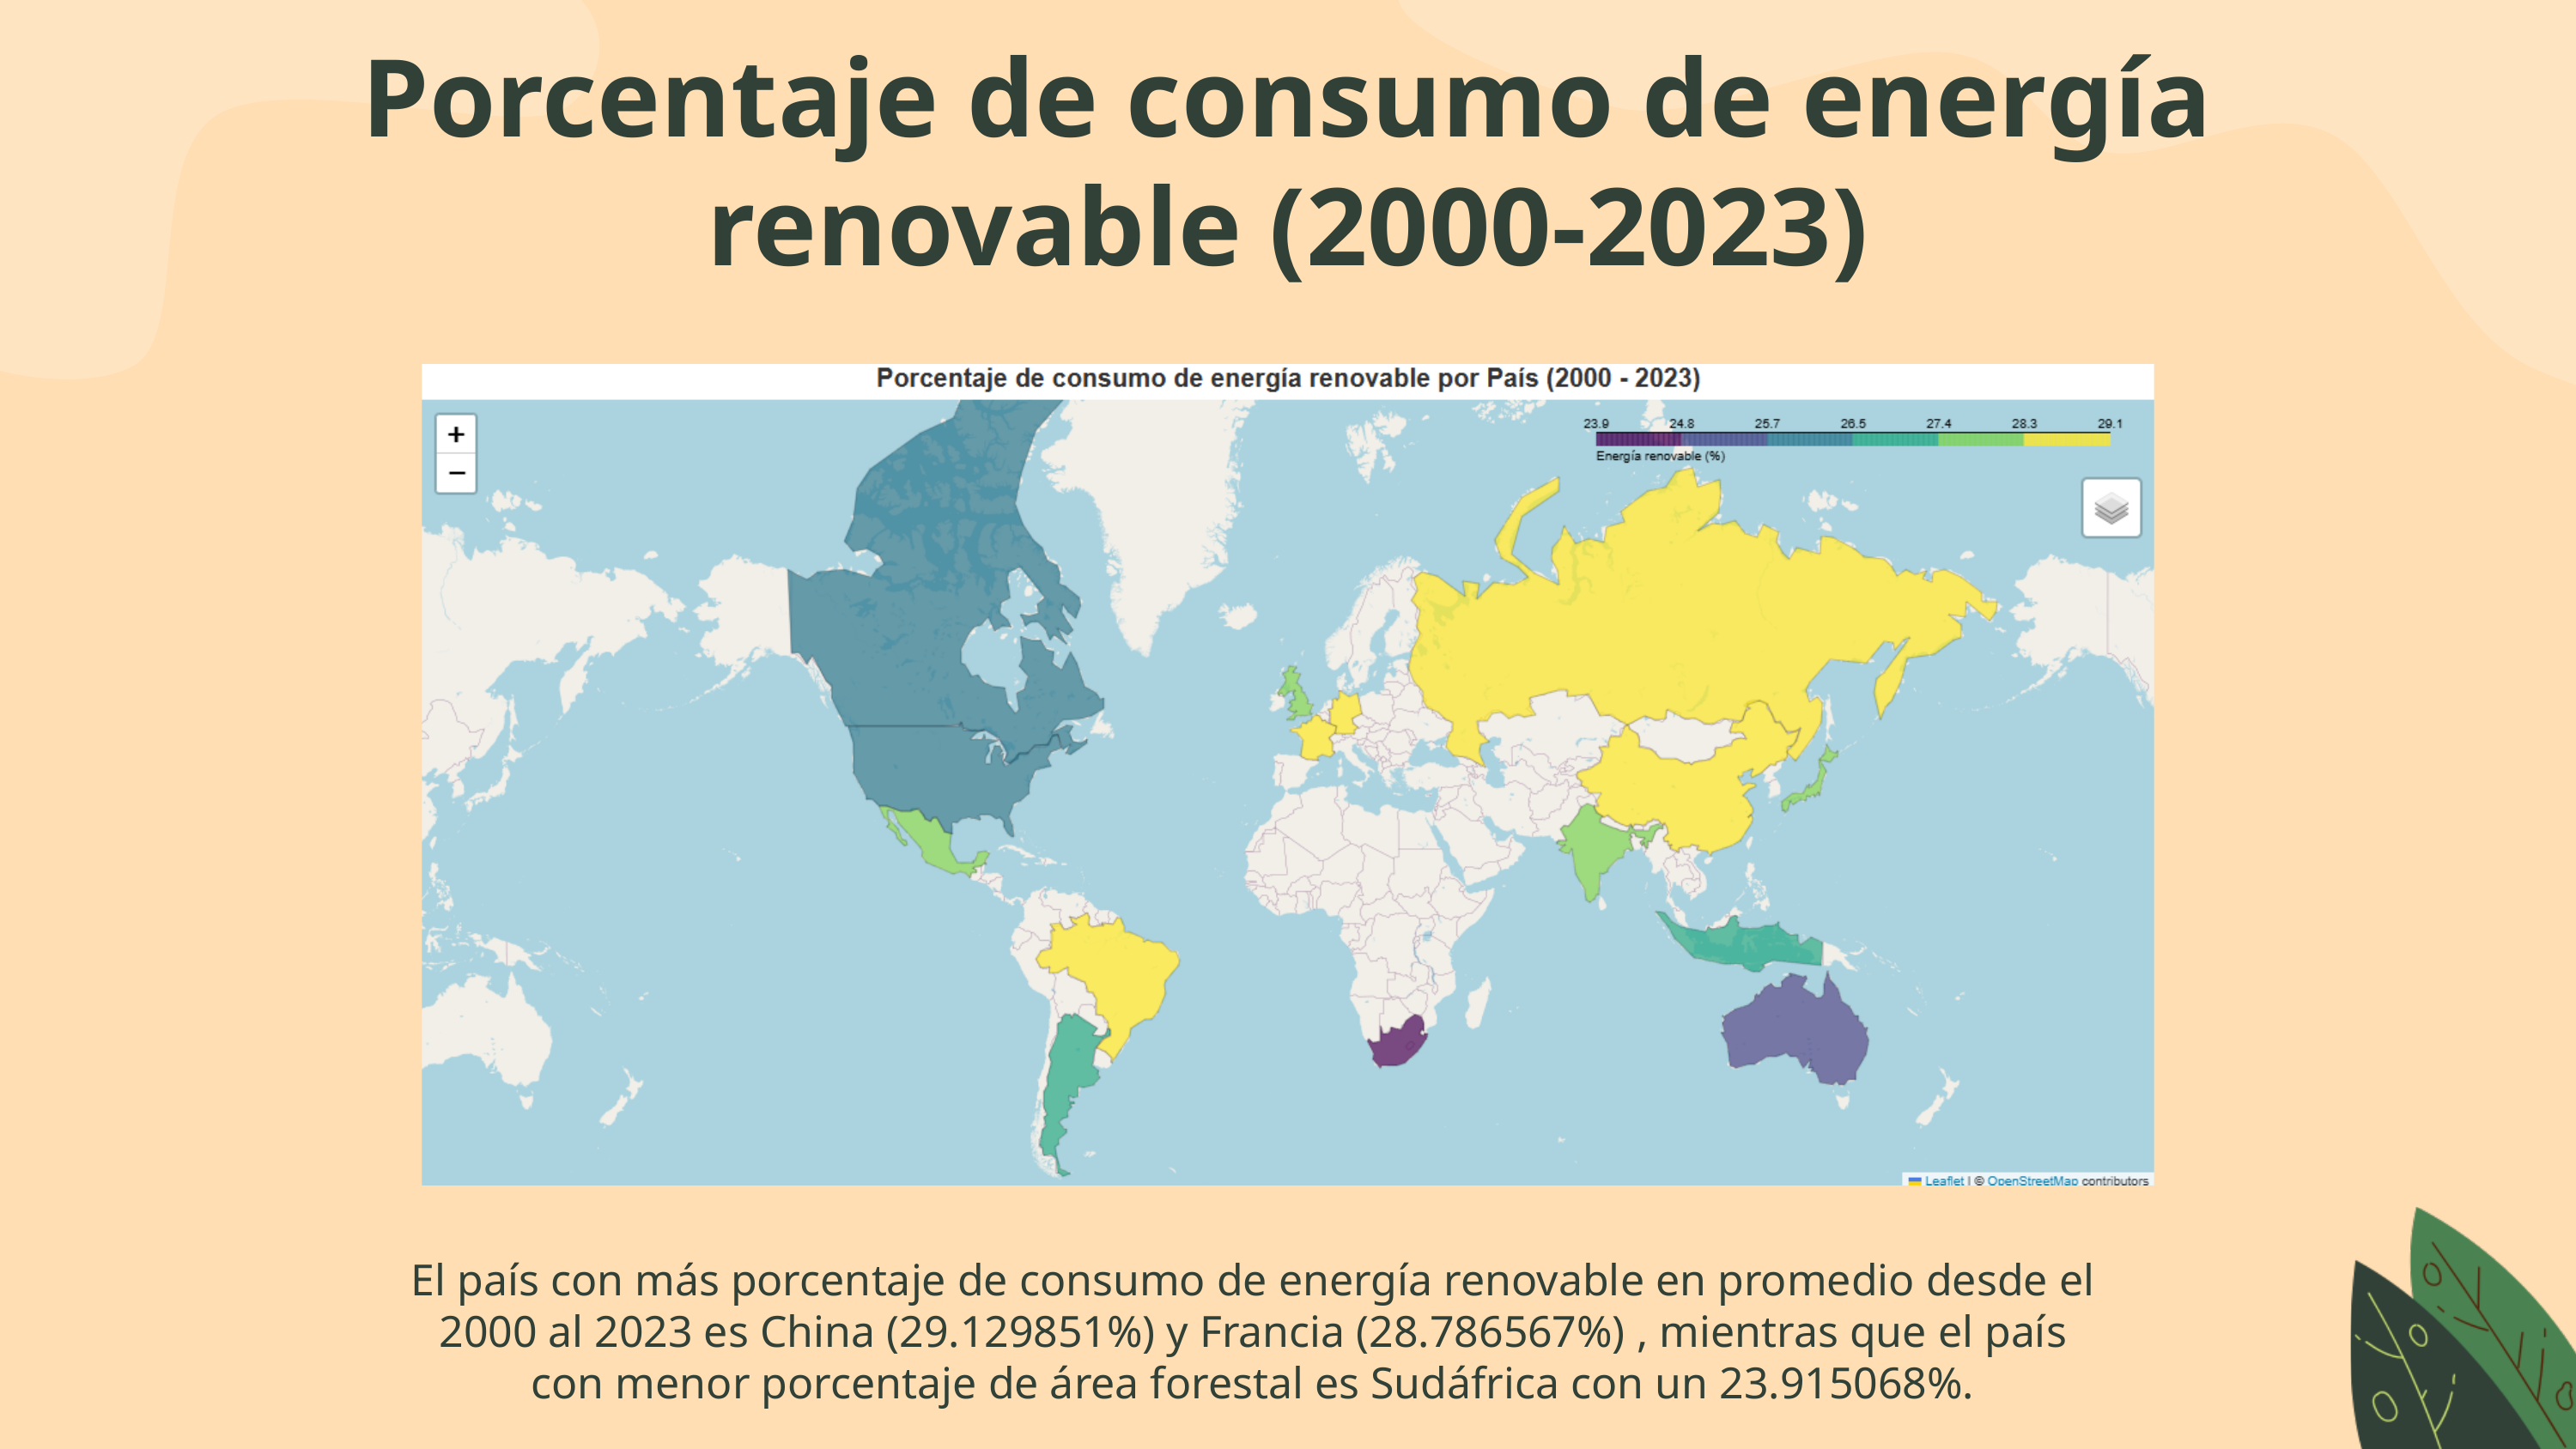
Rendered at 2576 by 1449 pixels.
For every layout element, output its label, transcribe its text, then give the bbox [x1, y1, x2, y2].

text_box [1398, 0, 2576, 427]
text_box [2350, 1207, 2576, 1449]
text_box [422, 364, 2154, 1185]
text_box Porcentaje de consumo de energía renovable (2000-2023) [603, 29, 1393, 288]
text_box El país con más porcentaje de consumo de energía renovable en promedio desde el 2000 al 2023 es China (29.129851%) y Francia (28.786567%) , mientras que el país con menor porcentaje de área forestal es Sudáfrica con un 23.915068%. [404, 1252, 2103, 1408]
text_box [0, 0, 600, 380]
